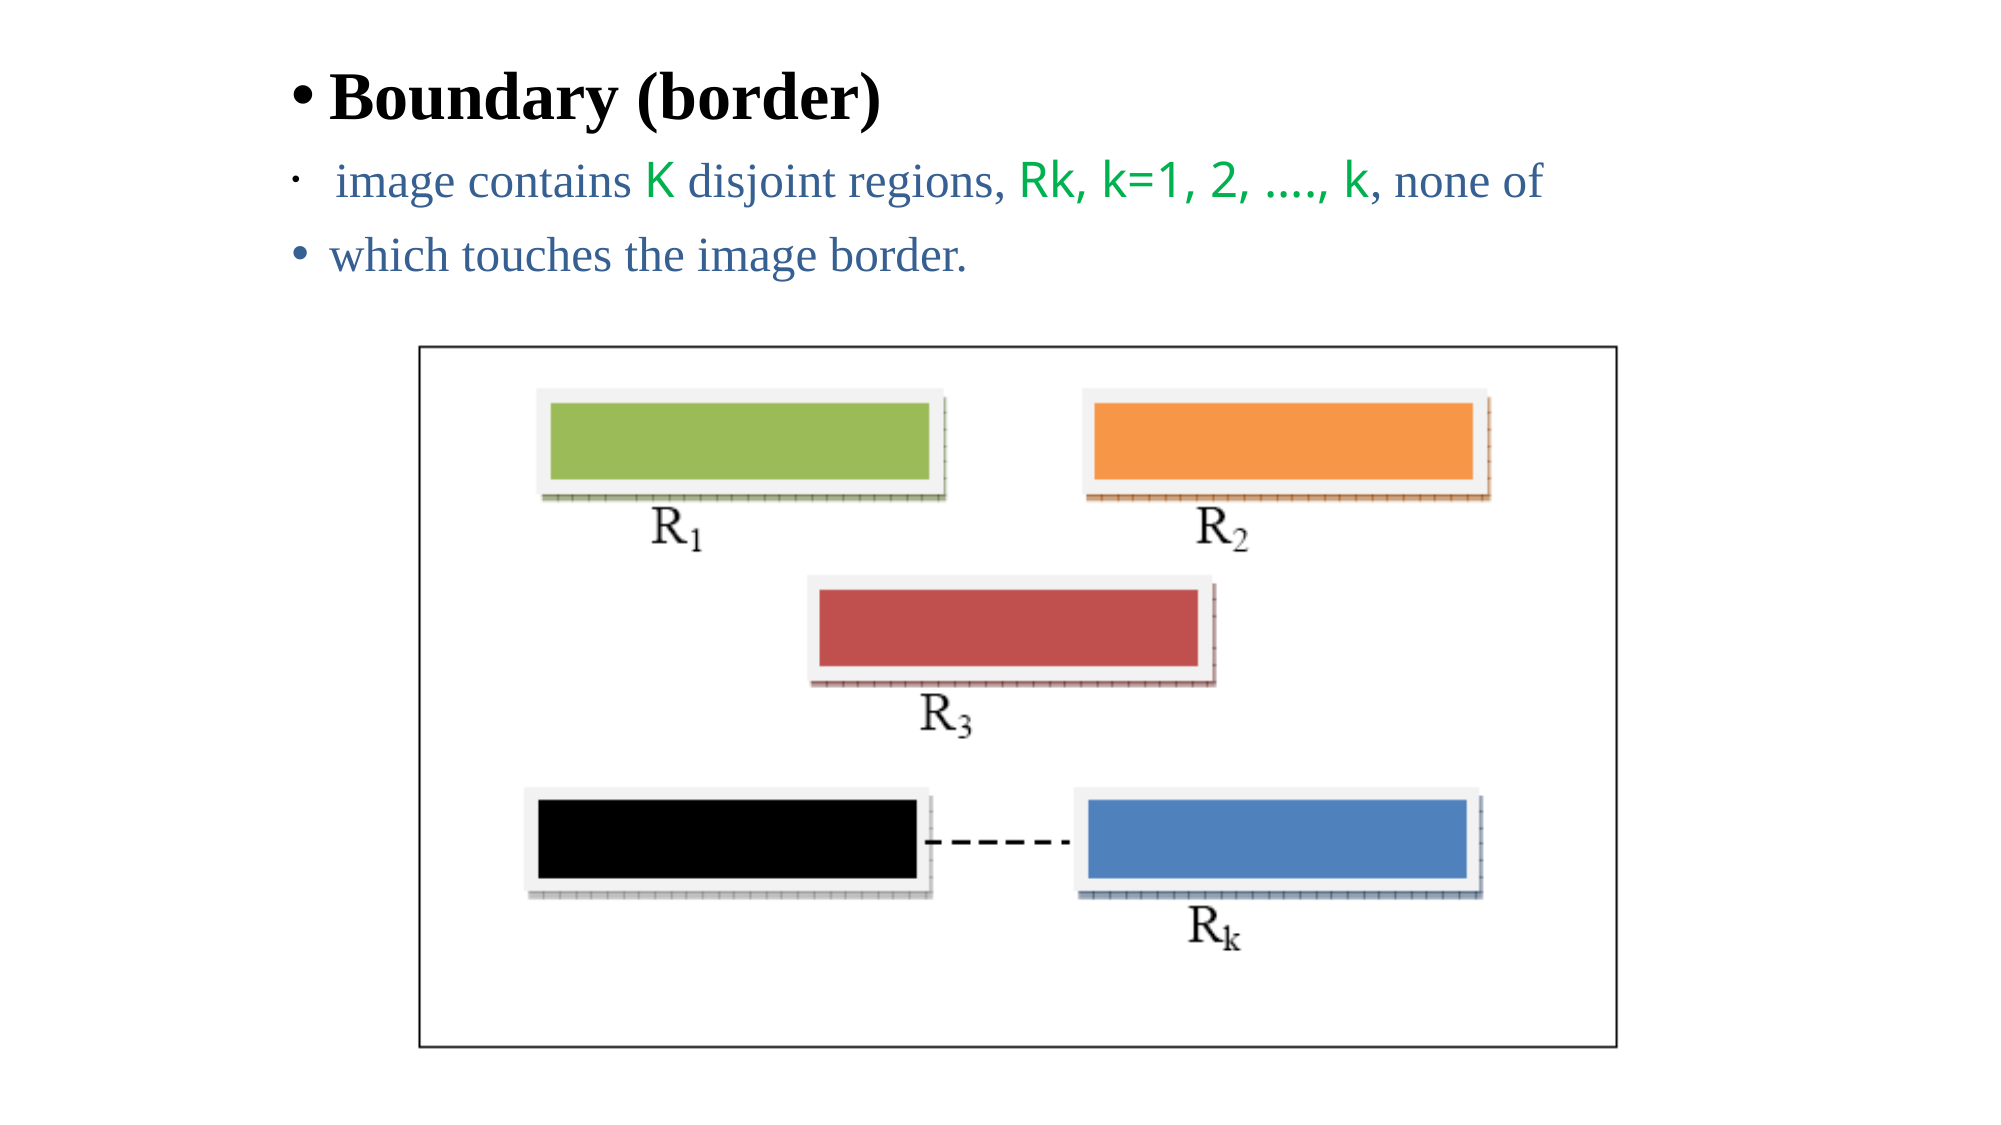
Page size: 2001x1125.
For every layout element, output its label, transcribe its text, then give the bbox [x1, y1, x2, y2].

list Boundary (border) image contains K disjoint regions, Rk, k=1, 2, ...., k, none of which touches the image border. [276, 53, 1724, 1028]
picture [388, 340, 1643, 1072]
